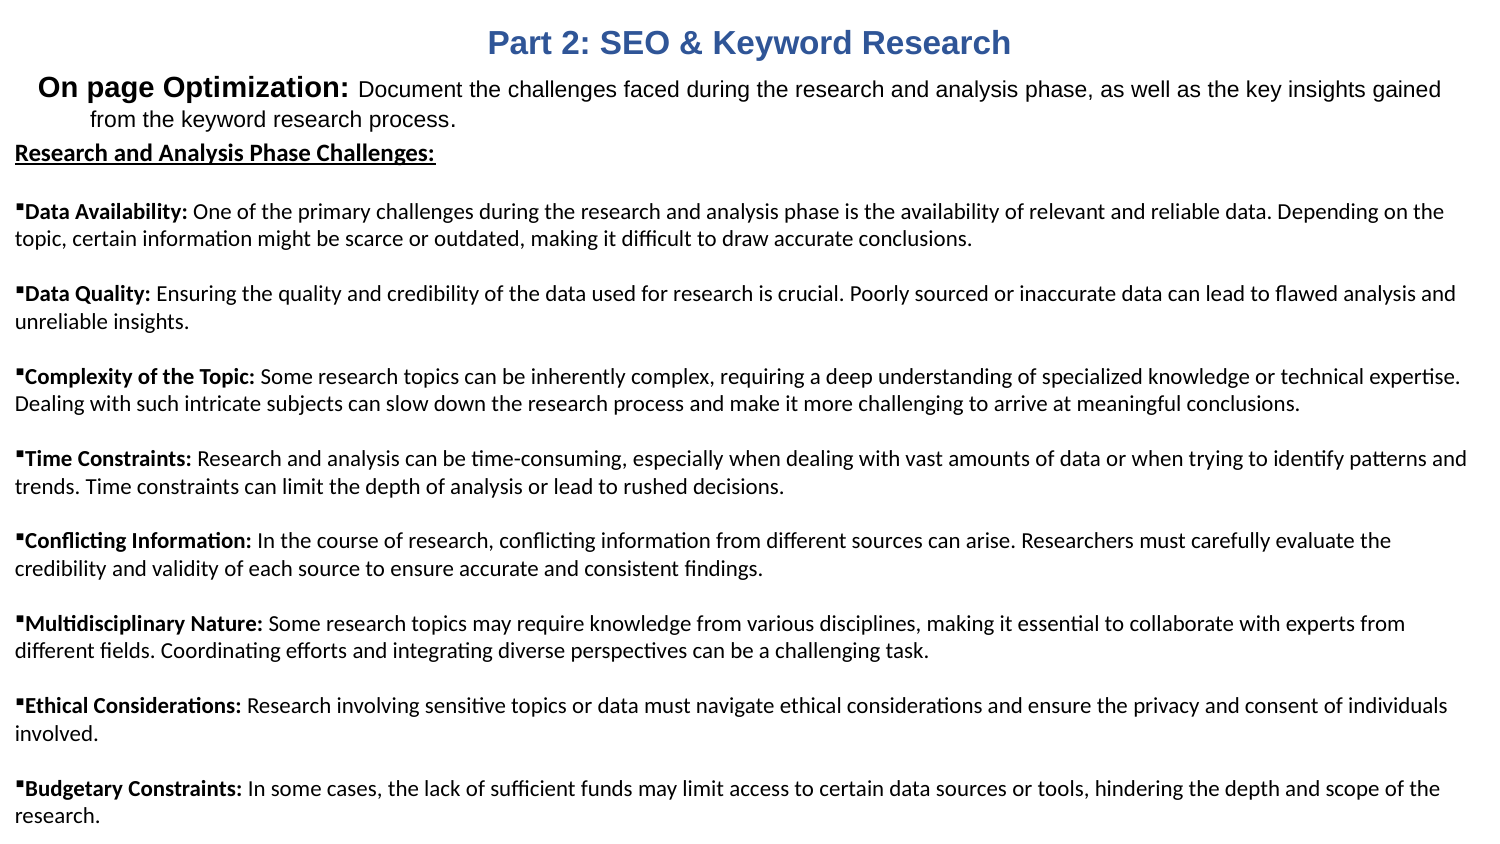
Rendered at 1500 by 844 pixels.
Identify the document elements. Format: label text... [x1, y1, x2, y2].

text_box Research and Analysis Phase Challenges: Data Availability: One of the primary challenges during the research and analysis phase is the availability of relevant and reliable data. Depending on the topic, certain information might be scarce or outdated, making it difficult to draw accurate conclusions. Data Quality: Ensuring the quality and credibility of the data used for research is crucial. Poorly sourced or inaccurate data can lead to flawed analysis and unreliable insights. Complexity of the Topic: Some research topics can be inherently complex, requiring a deep understanding of specialized knowledge or technical expertise. Dealing with such intricate subjects can slow down the research process and make it more challenging to arrive at meaningful conclusions. Time Constraints: Research and analysis can be time-consuming, especially when dealing with vast amounts of data or when trying to identify patterns and trends. Time constraints can limit the depth of analysis or lead to rushed decisions. Conflicting Information: In the course of research, conflicting information from different sources can arise. Researchers must carefully evaluate the credibility and validity of each source to ensure accurate and consistent findings. Multidisciplinary Nature: Some research topics may require knowledge from various disciplines, making it essential to collaborate with experts from different fields. Coordinating efforts and integrating diverse perspectives can be a challenging task. Ethical Considerations: Research involving sensitive topics or data must navigate ethical considerations and ensure the privacy and consent of individuals involved. Budgetary Constraints: In some cases, the lack of sufficient funds may limit access to certain data sources or tools, hindering the depth and scope of the research. [0, 129, 1500, 836]
text_box Part 2: SEO & Keyword Research [0, 0, 1500, 53]
text_box On page Optimization: Document the challenges faced during the research and analysis phase, as well as the key insights gained from the keyword research process. [0, 53, 1500, 129]
